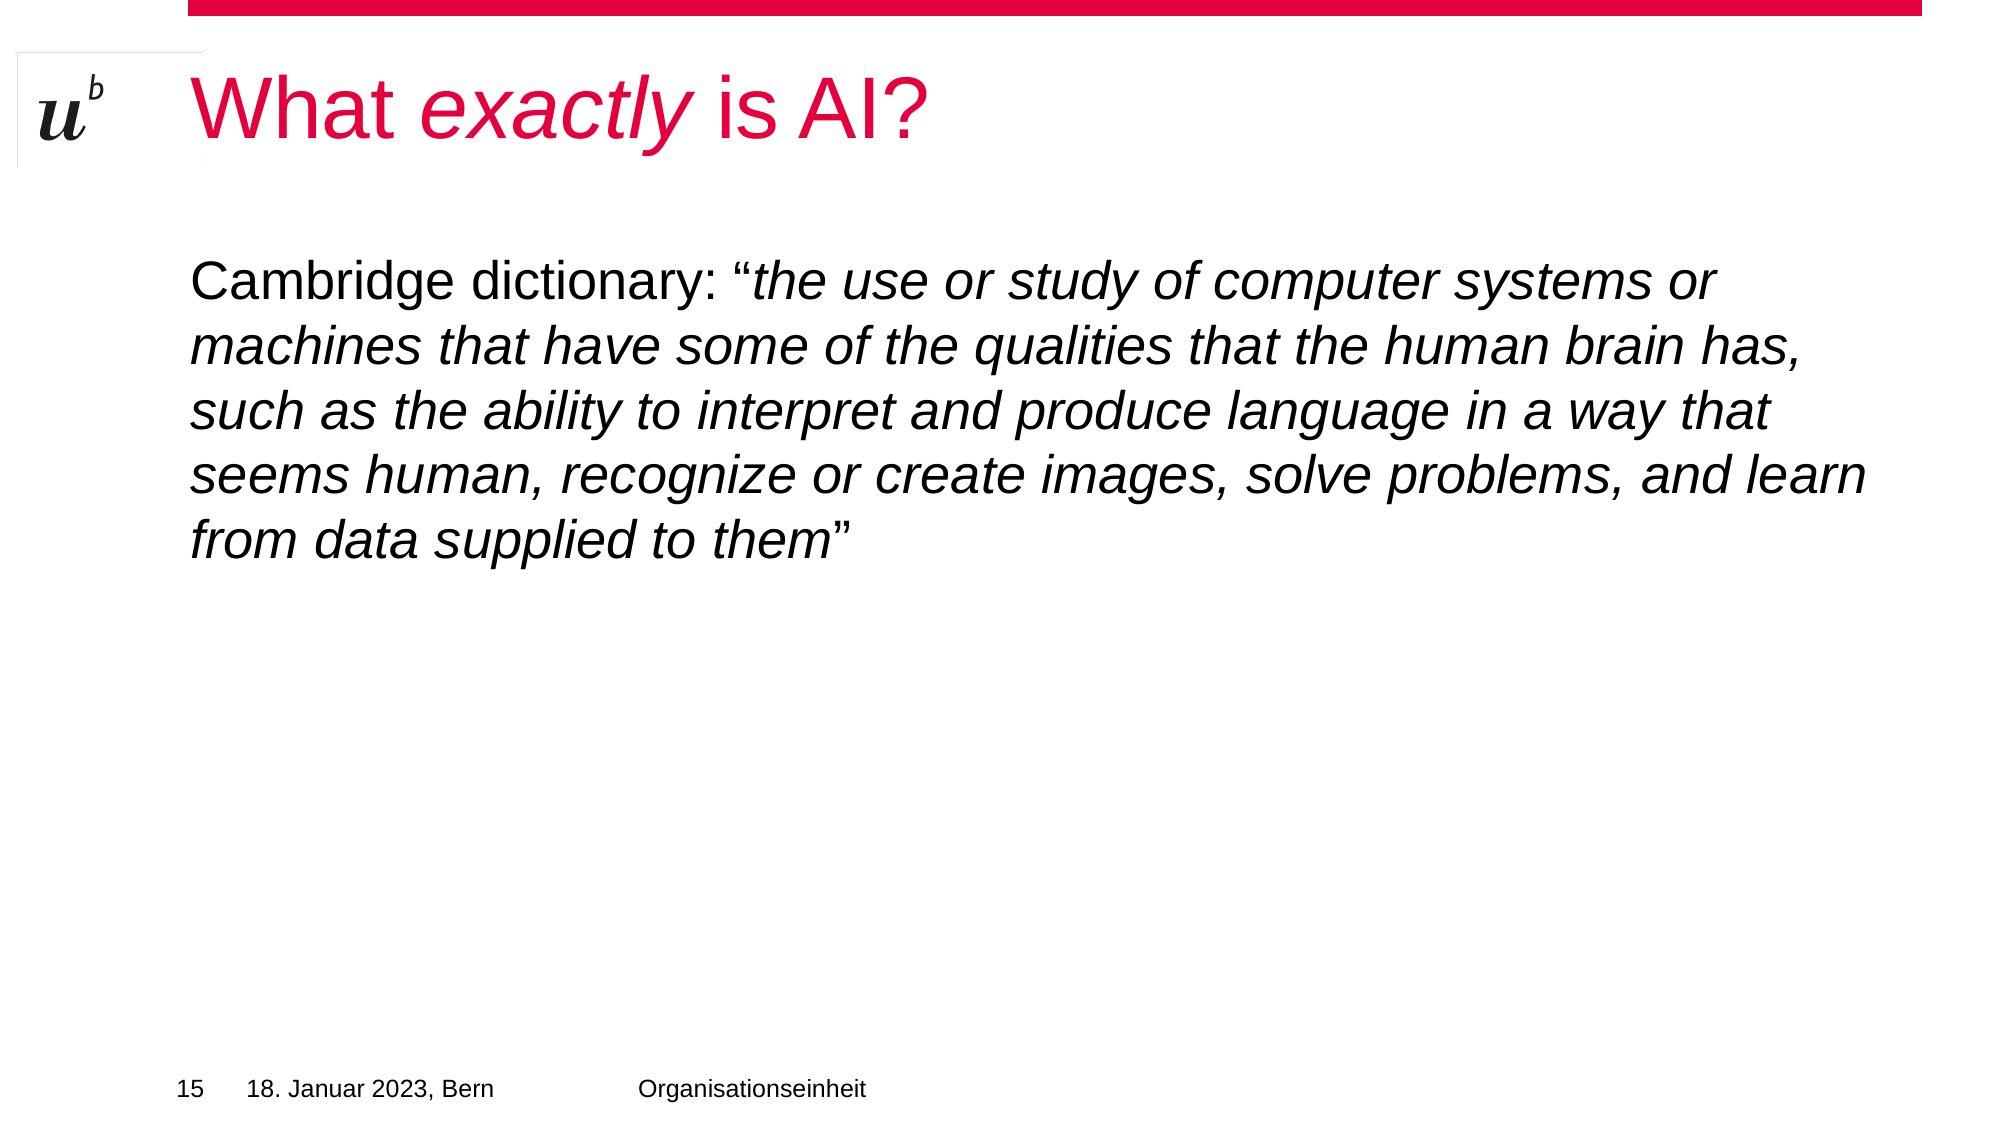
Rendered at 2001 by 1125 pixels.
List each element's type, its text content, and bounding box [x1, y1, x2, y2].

list Cambridge dictionary: “the use or study of computer systems or machines that have some of the qualities that the human brain has, such as the ability to interpret and produce language in a way that seems human, recognize or create images, solve problems, and learn from data supplied to them” [175, 237, 1901, 1046]
slide_number ‹#› [149, 1057, 211, 1117]
footer Organisationseinheit [623, 1057, 1900, 1117]
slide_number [231, 1057, 602, 1117]
picture [15, 50, 175, 169]
title What exactly is AI? [175, 47, 1901, 171]
